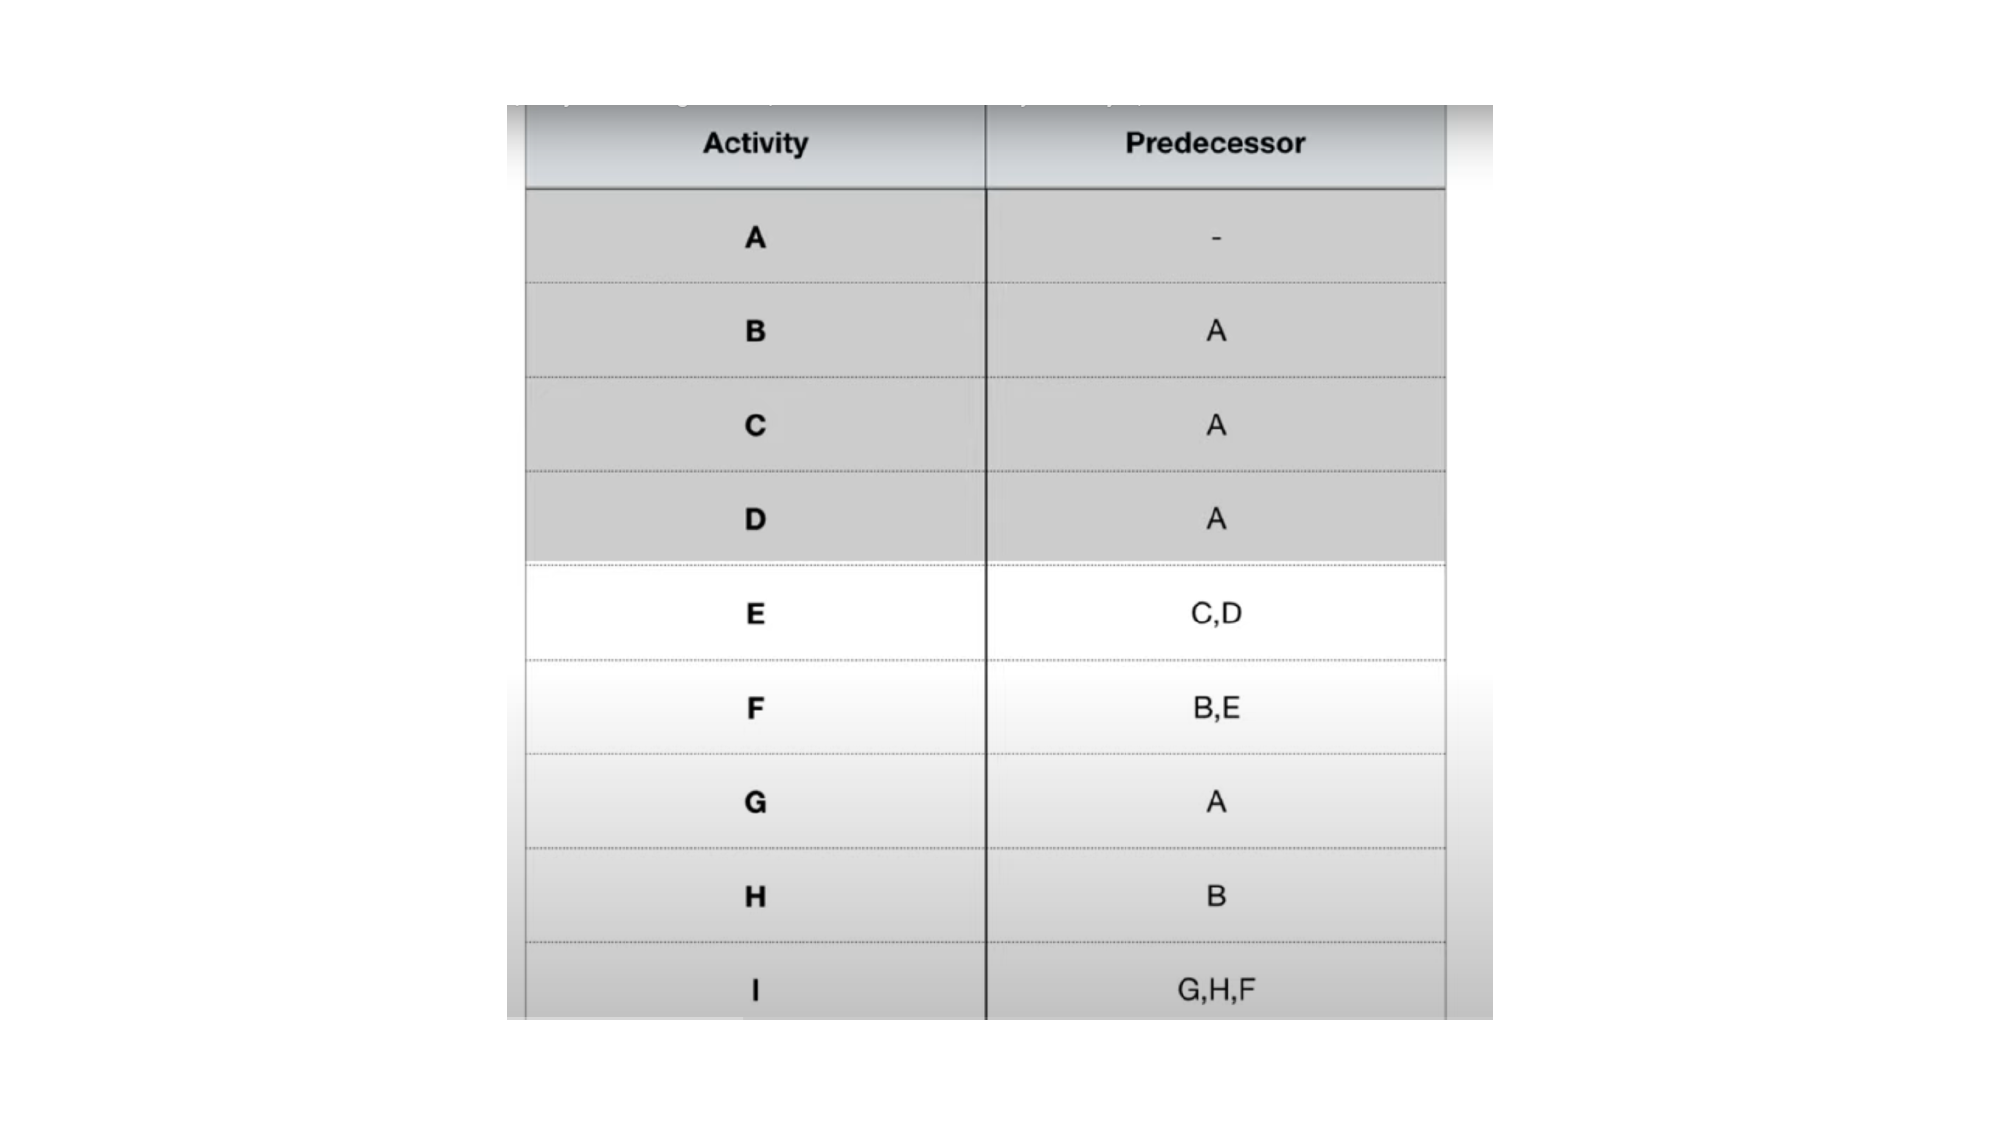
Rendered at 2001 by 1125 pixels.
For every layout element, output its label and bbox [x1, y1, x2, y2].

list [507, 105, 1493, 1020]
